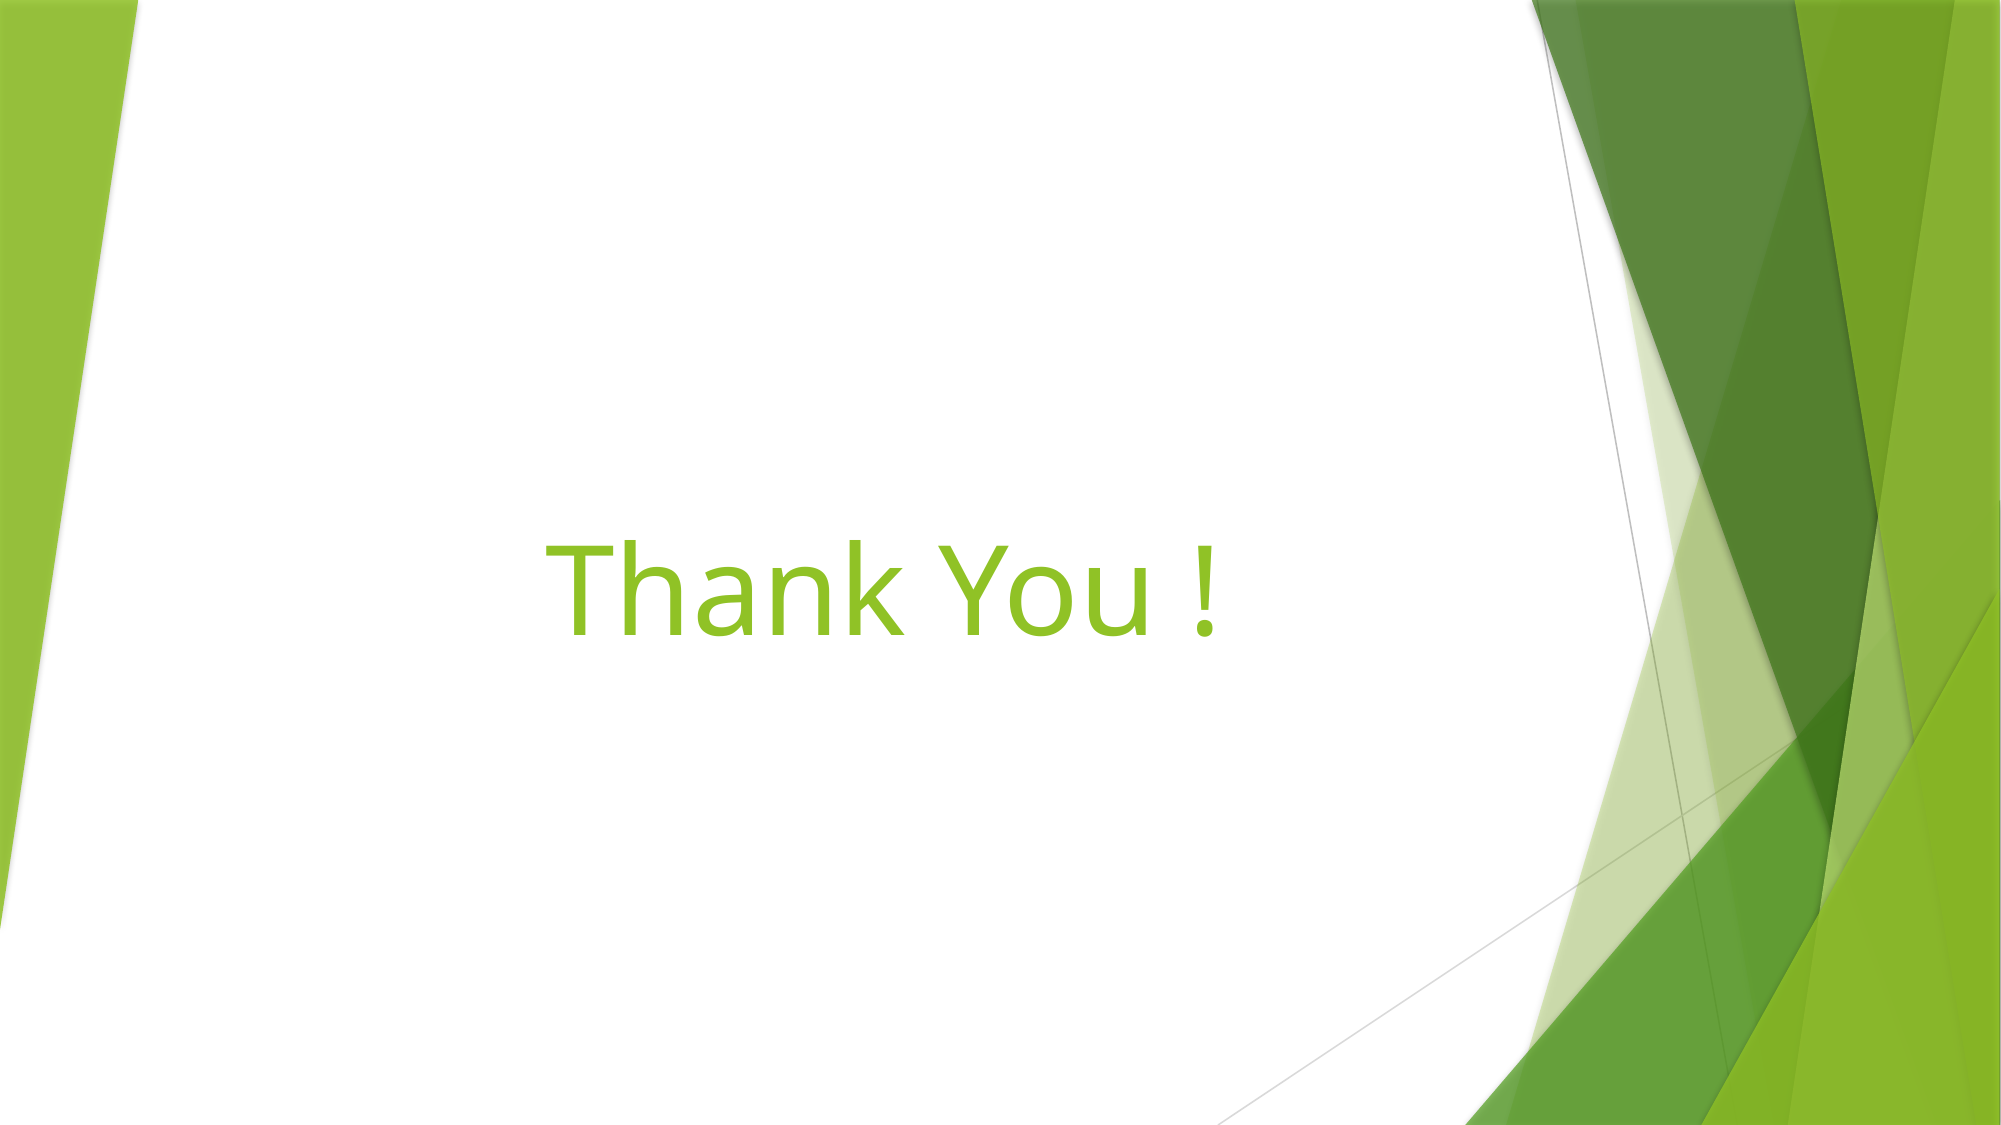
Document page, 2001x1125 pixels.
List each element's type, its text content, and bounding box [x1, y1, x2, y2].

title Thank You ! [247, 481, 1522, 669]
